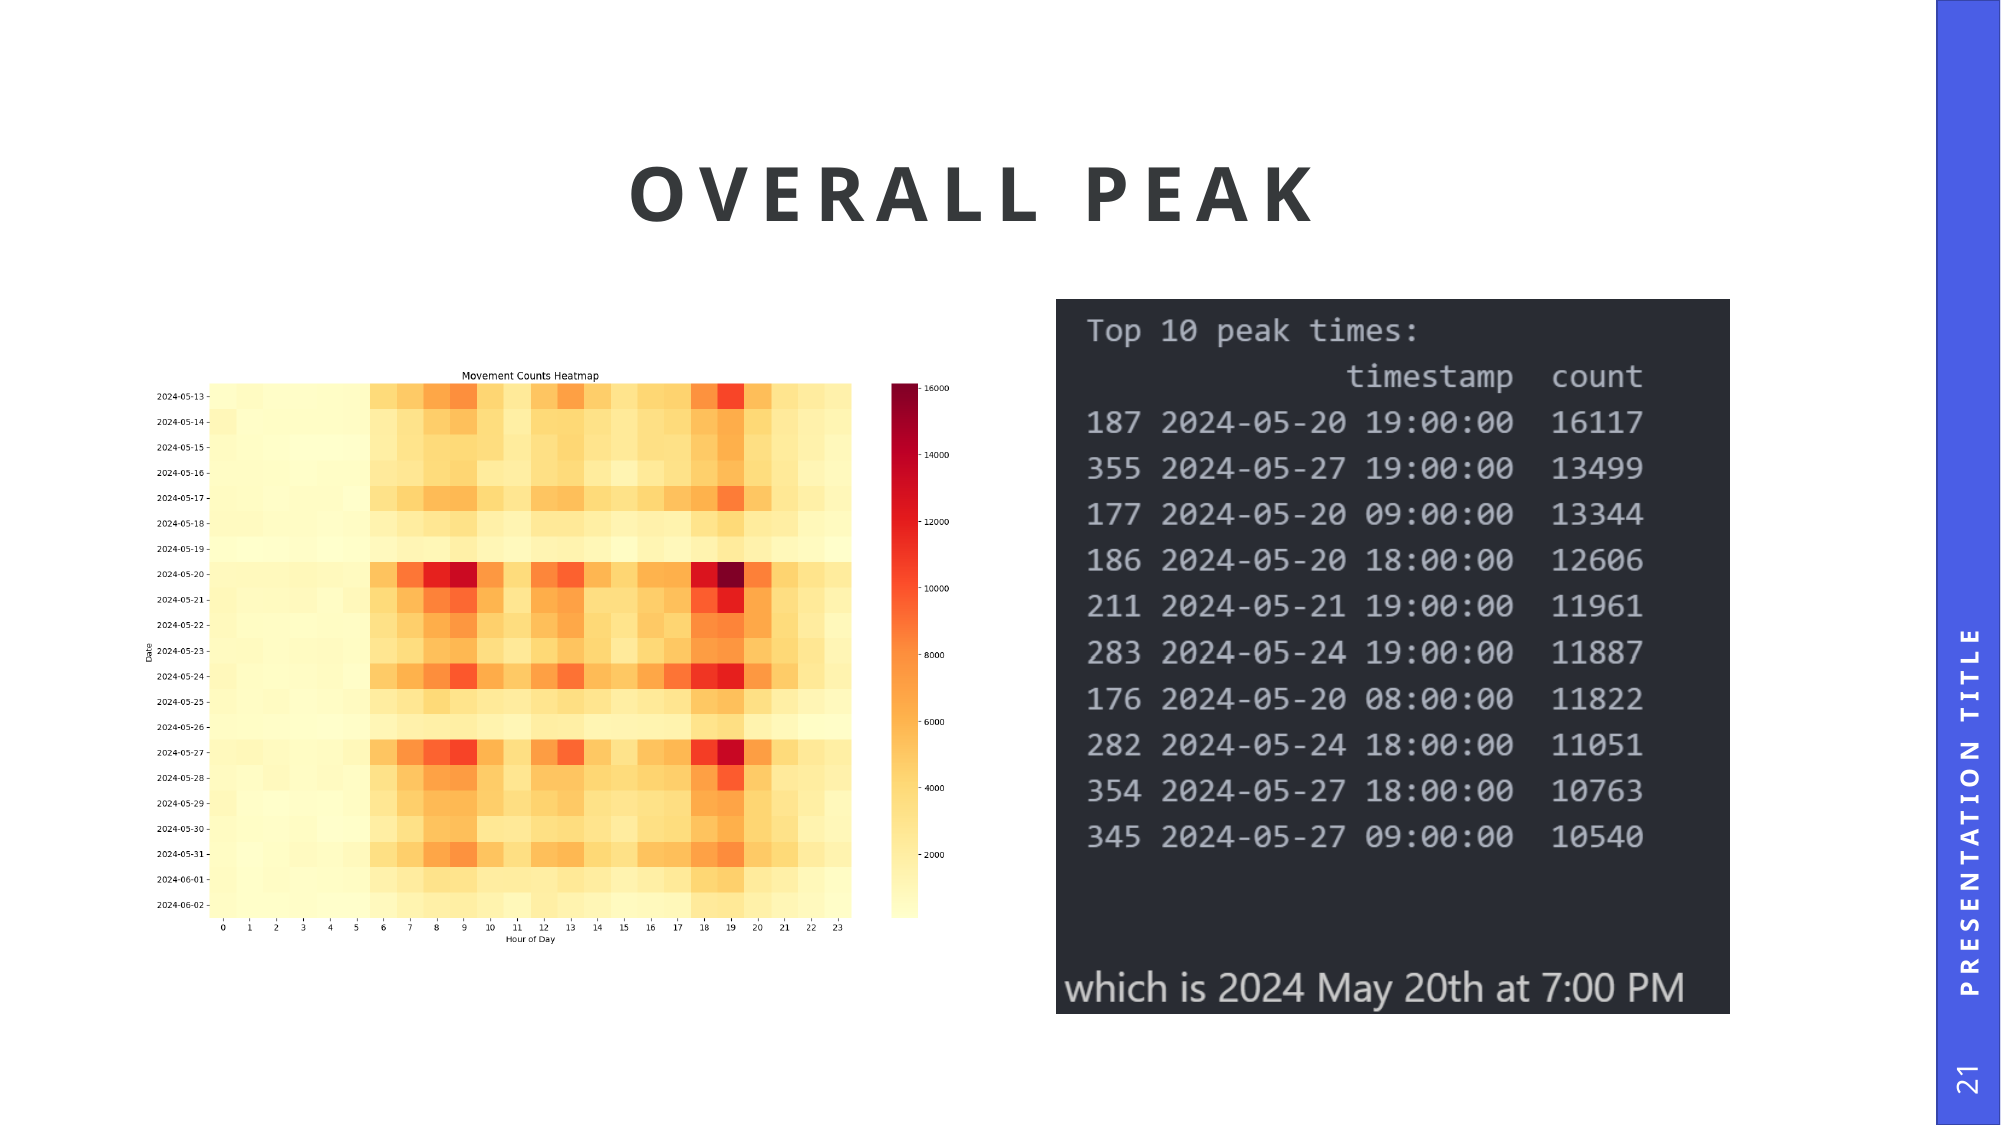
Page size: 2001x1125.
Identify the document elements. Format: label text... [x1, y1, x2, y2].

slide_number 21 [1937, 1032, 2000, 1125]
title Overall Peak [139, 143, 1800, 251]
picture [139, 365, 955, 949]
footer Presentation Title [1937, 0, 2000, 1032]
picture [1056, 299, 1730, 1014]
